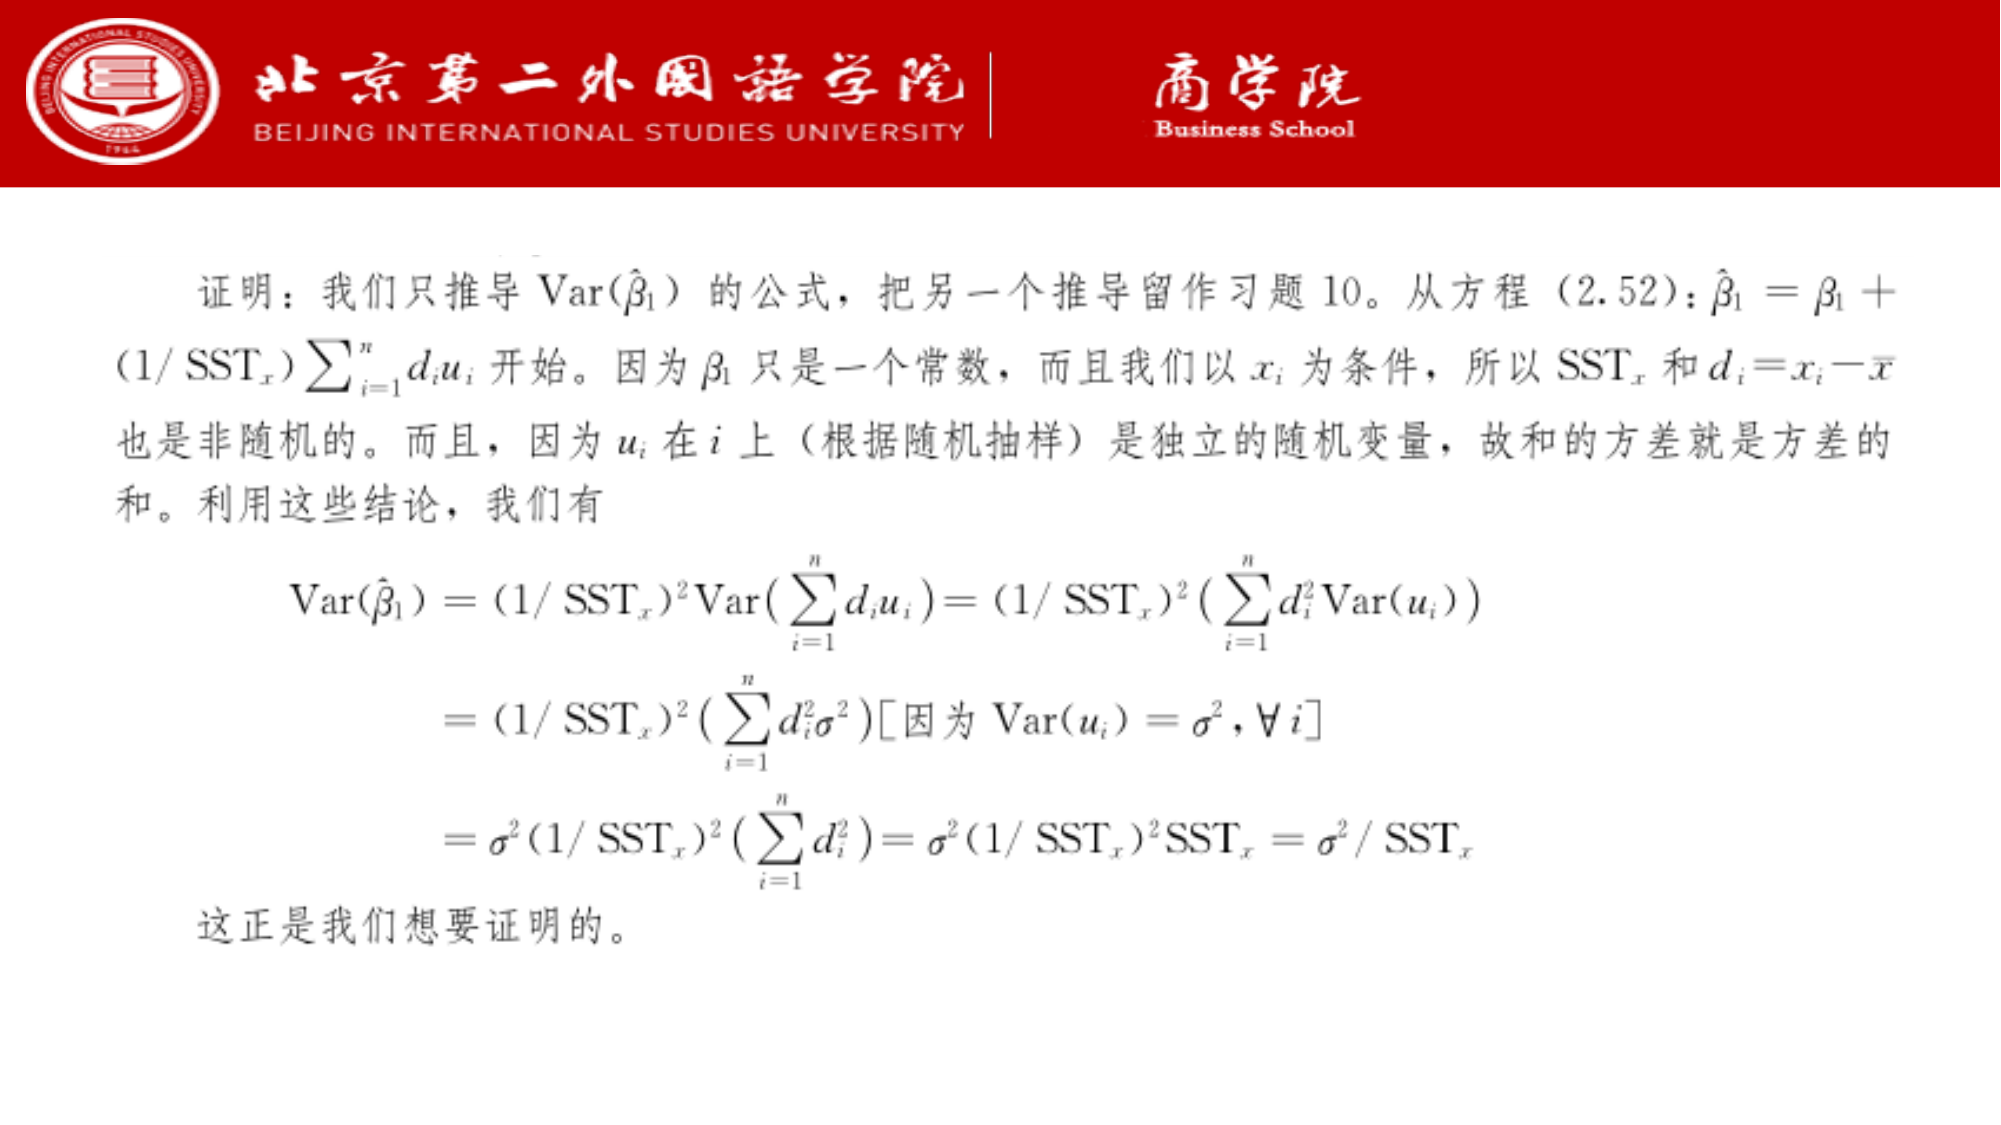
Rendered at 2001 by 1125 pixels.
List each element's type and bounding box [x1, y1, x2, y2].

picture [26, 18, 1693, 165]
picture [102, 255, 1914, 965]
